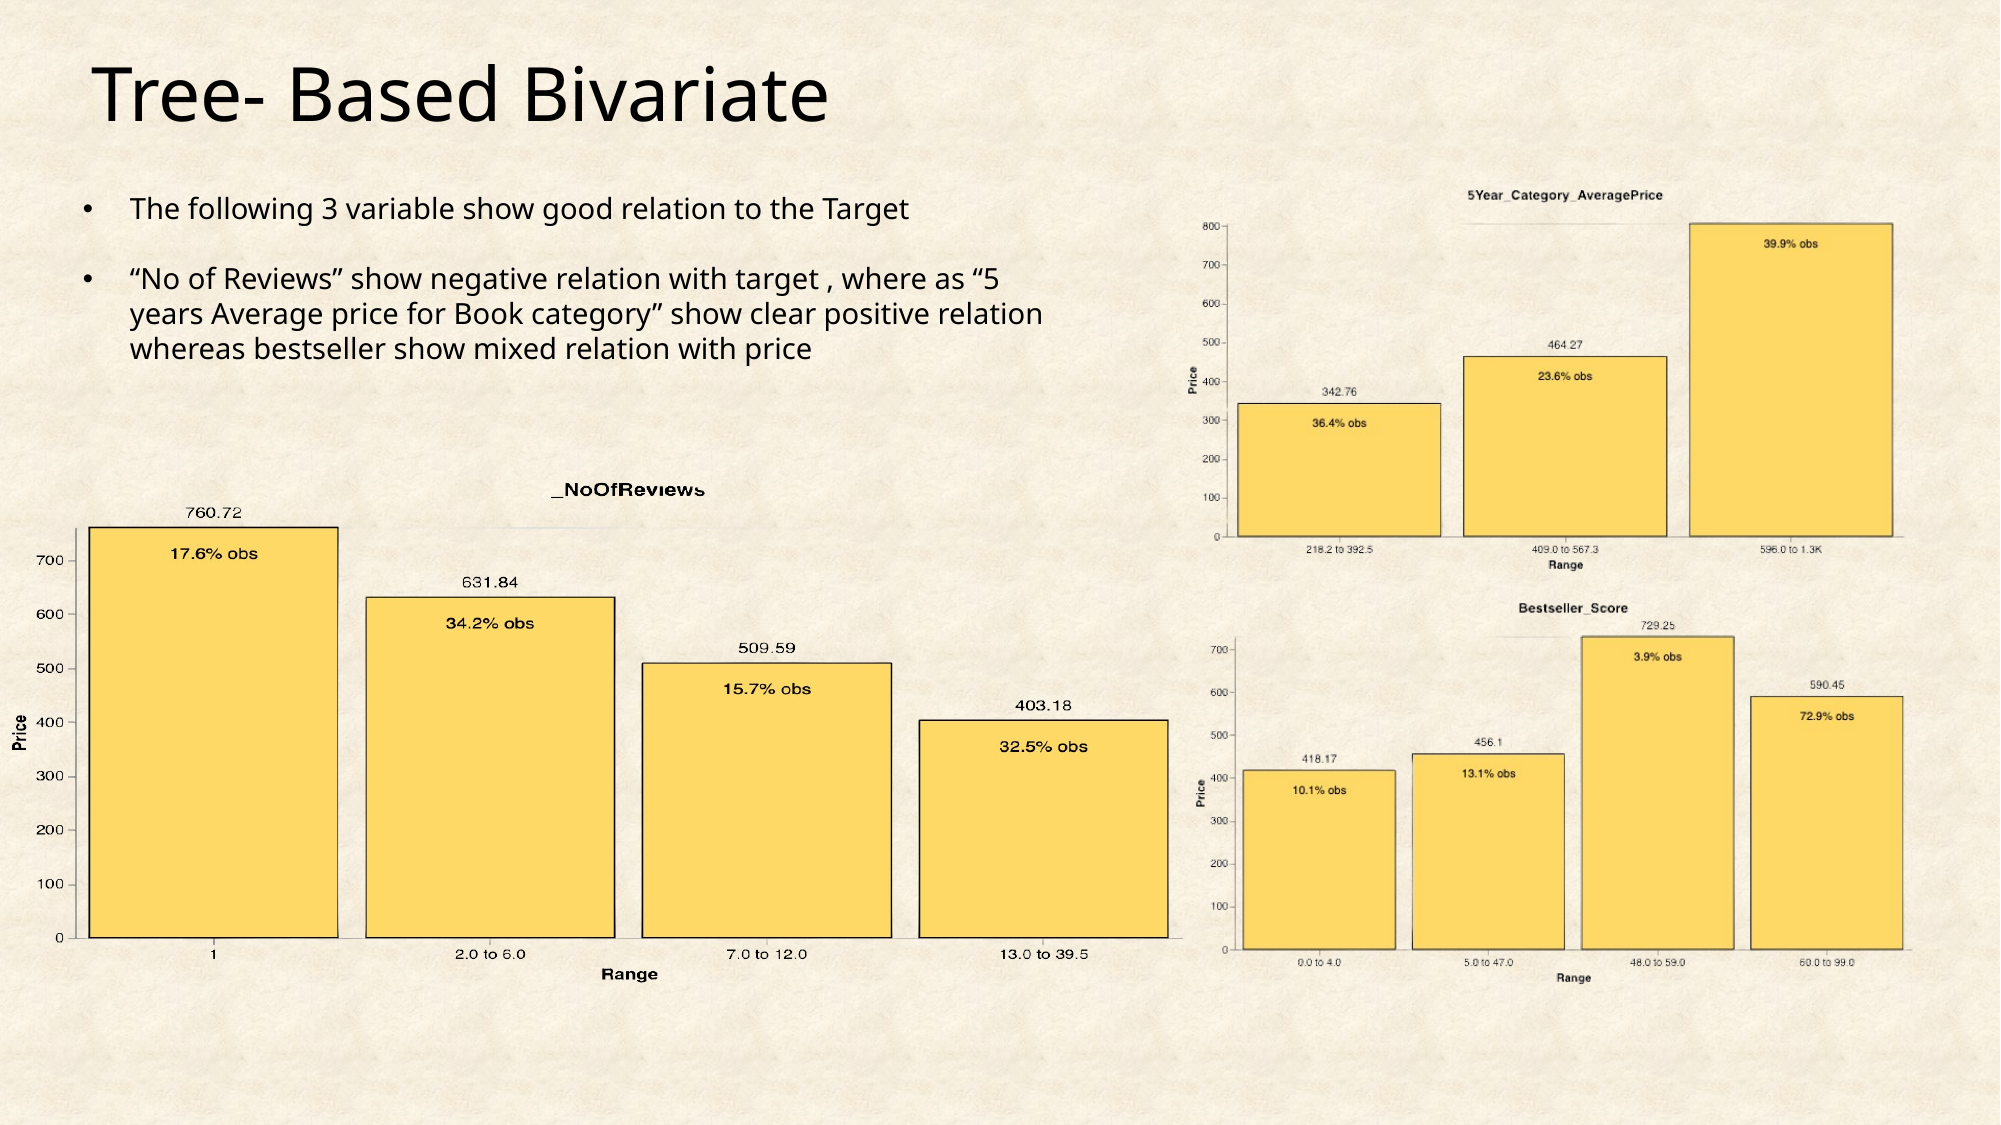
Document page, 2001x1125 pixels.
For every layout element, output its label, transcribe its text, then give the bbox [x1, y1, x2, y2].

text_box The following 3 variable show good relation to the Target “No of Reviews” show negative relation with target , where as “5 years Average price for Book category” show clear positive relation whereas bestseller show mixed relation with price [68, 183, 1074, 373]
picture [0, 184, 1917, 988]
title Tree- Based Bivariate [76, 0, 1801, 206]
